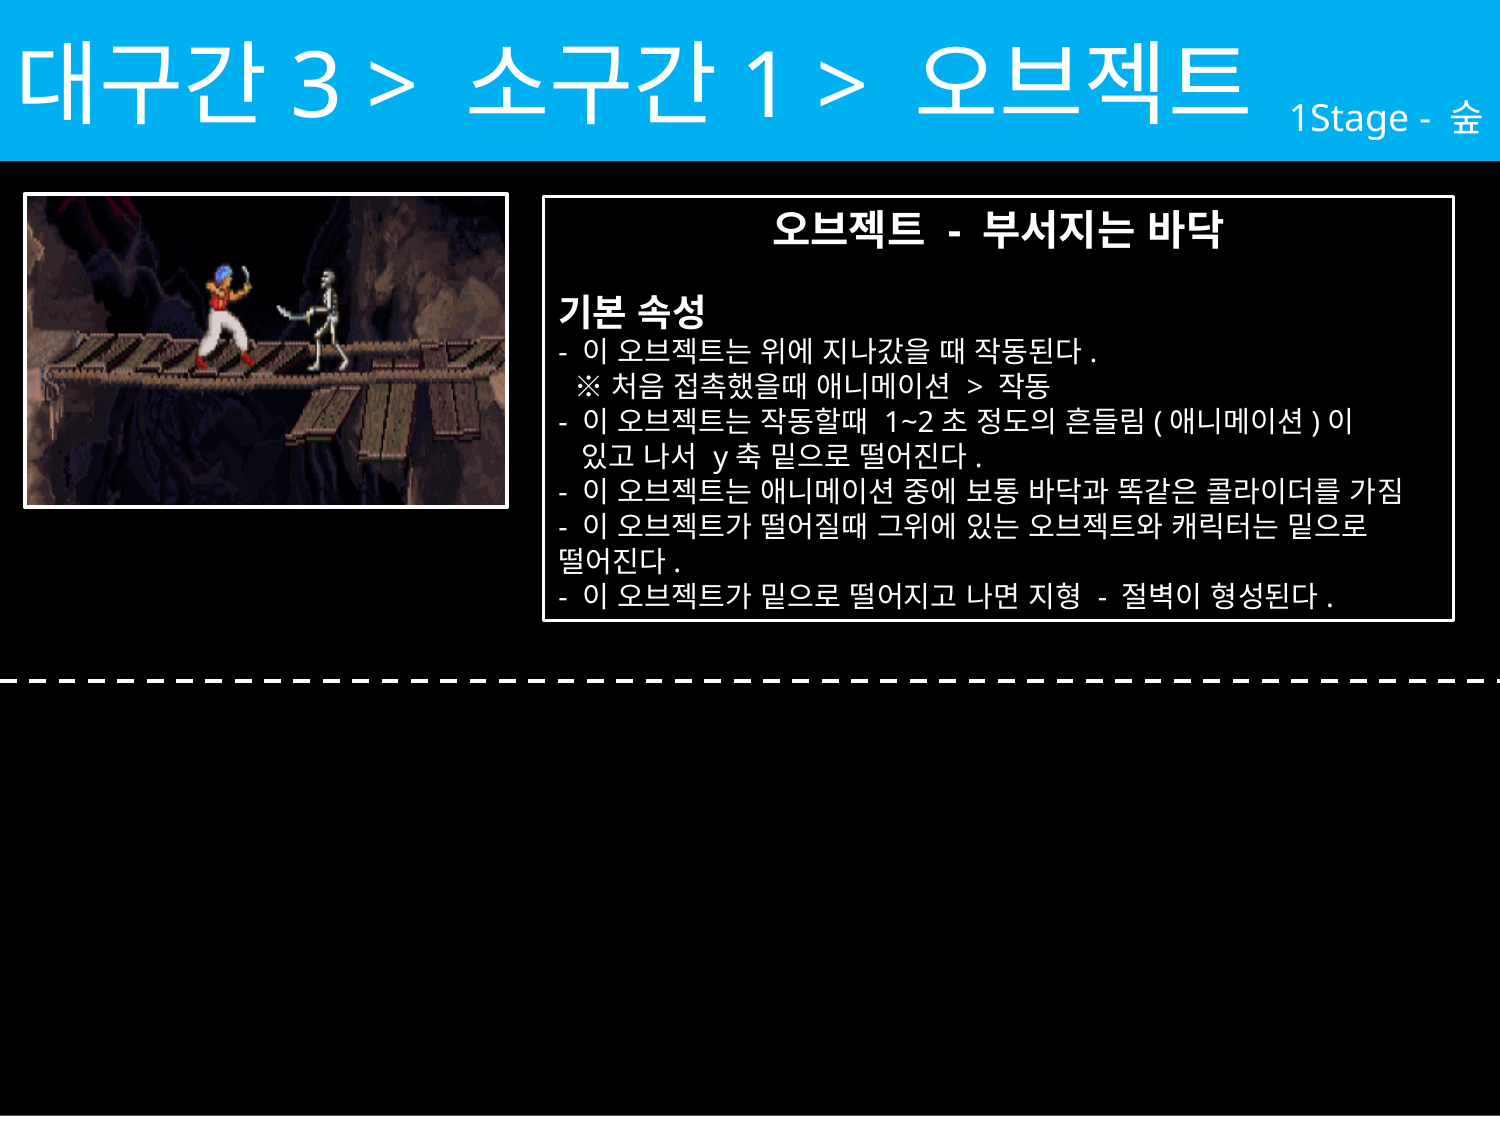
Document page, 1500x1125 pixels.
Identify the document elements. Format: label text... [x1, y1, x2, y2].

title 대구간3 > 소구간1 > 오브젝트 [0, 0, 1500, 161]
text_box [0, 685, 1500, 1116]
picture [26, 196, 506, 506]
text_box 오브젝트 - 부서지는 바닥 기본 속성 - 이 오브젝트는 위에 지나갔을 때 작동된다. ※처음 접촉했을때 애니메이션 > 작동 - 이 오브젝트는 작동할때 1~2초 정도의 흔들림(애니메이션)이 있고 나서 y축 밑으로 떨어진다. - 이 오브젝트는 애니메이션 중에 보통 바닥과 똑같은 콜라이더를 가짐 - 이 오브젝트가 떨어질때 그위에 있는 오브젝트와 캐릭터는 밑으로 떨어진다. - 이 오브젝트가 밑으로 떨어지고 나면 지형 - 절벽이 형성된다. [543, 196, 1454, 621]
text_box [0, 161, 1500, 679]
text_box 1Stage - 숲 [1273, 86, 1500, 146]
